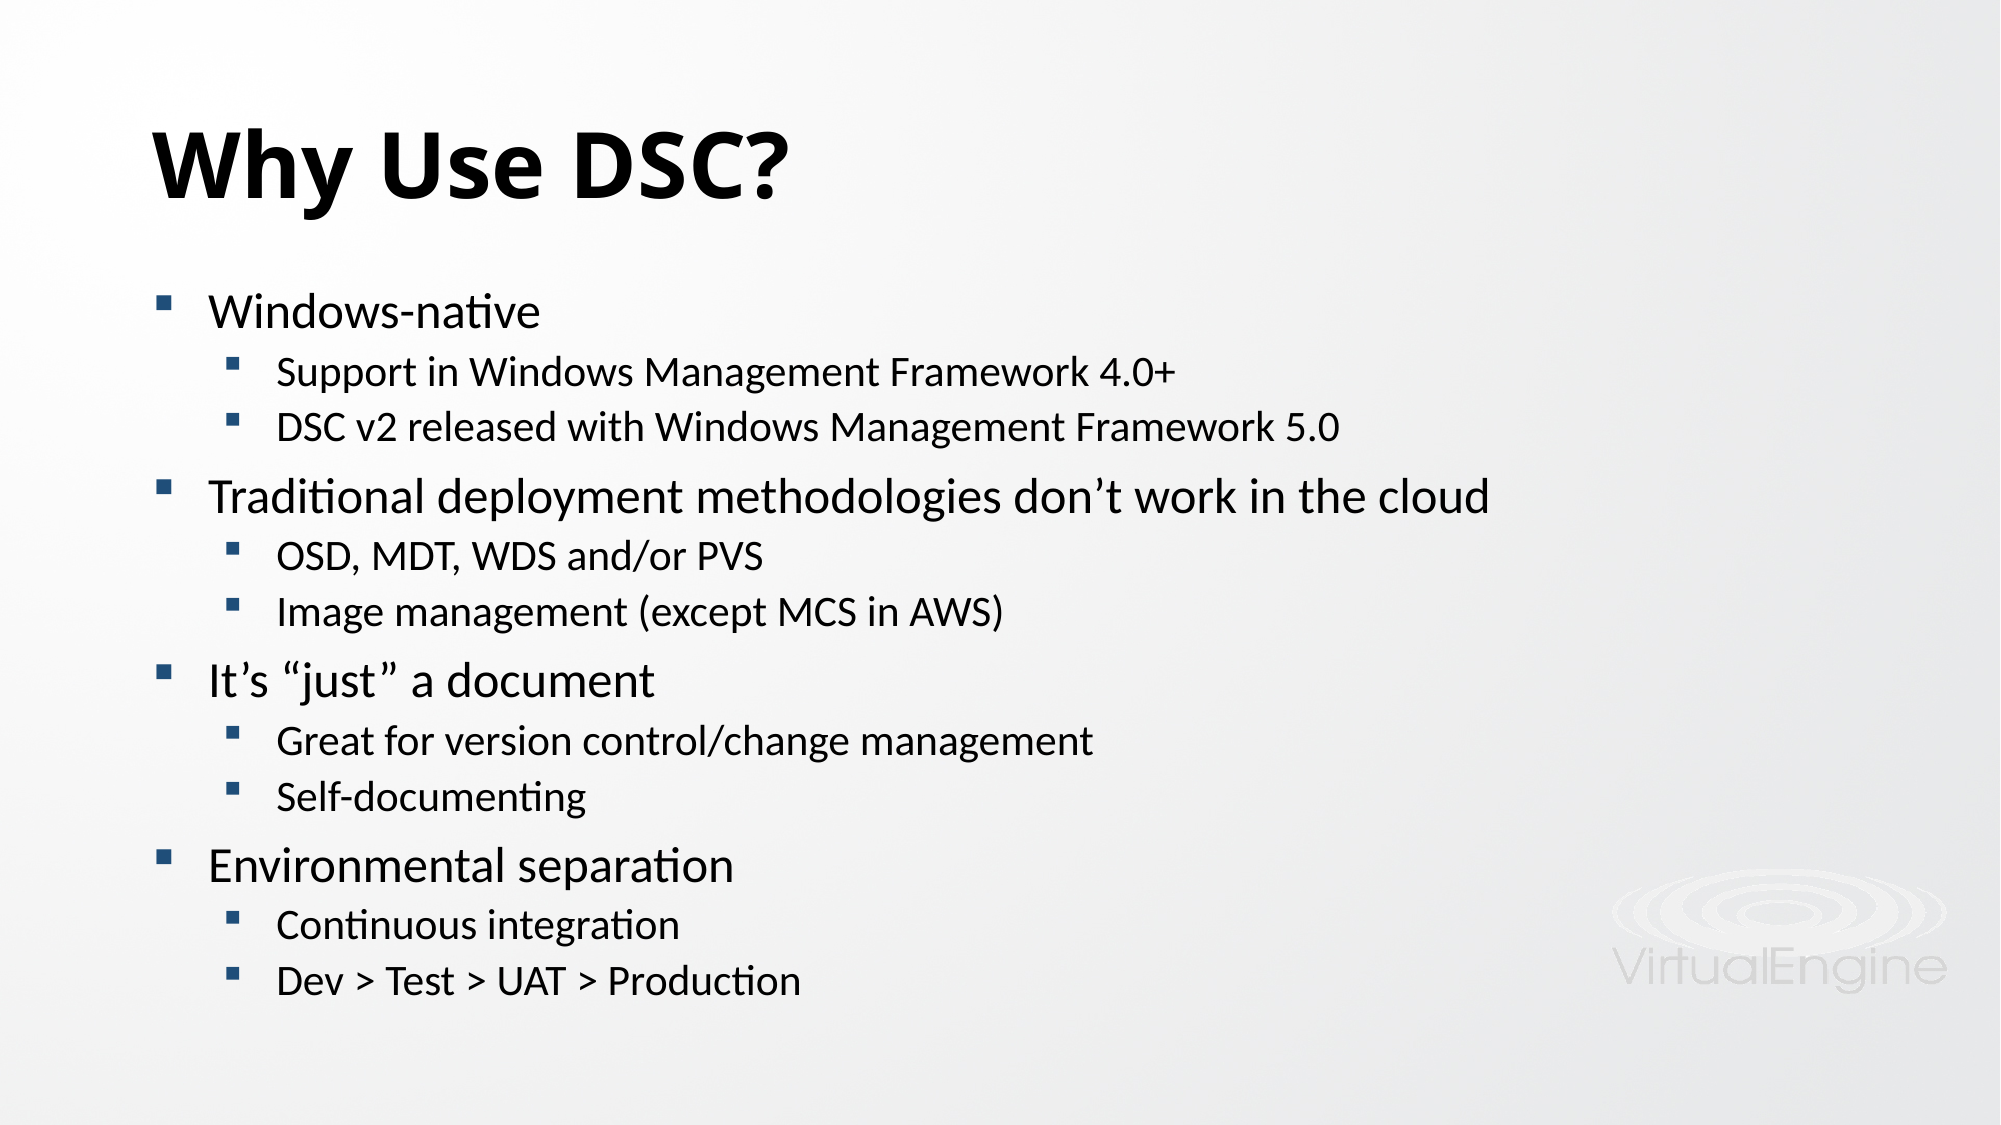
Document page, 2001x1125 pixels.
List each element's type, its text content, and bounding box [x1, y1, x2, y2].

list Windows-native Support in Windows Management Framework 4.0+ DSC v2 released with Windows Management Framework 5.0 Traditional deployment methodologies don’t work in the cloud OSD, MDT, WDS and/or PVS Image management (except MCS in AWS) It’s “just” a document Great for version control/change management Self-documenting Environmental separation Continuous integration Dev > Test > UAT > Production [137, 277, 1863, 1014]
title Why Use DSC? [137, 59, 1863, 277]
picture [0, 0, 2001, 1125]
